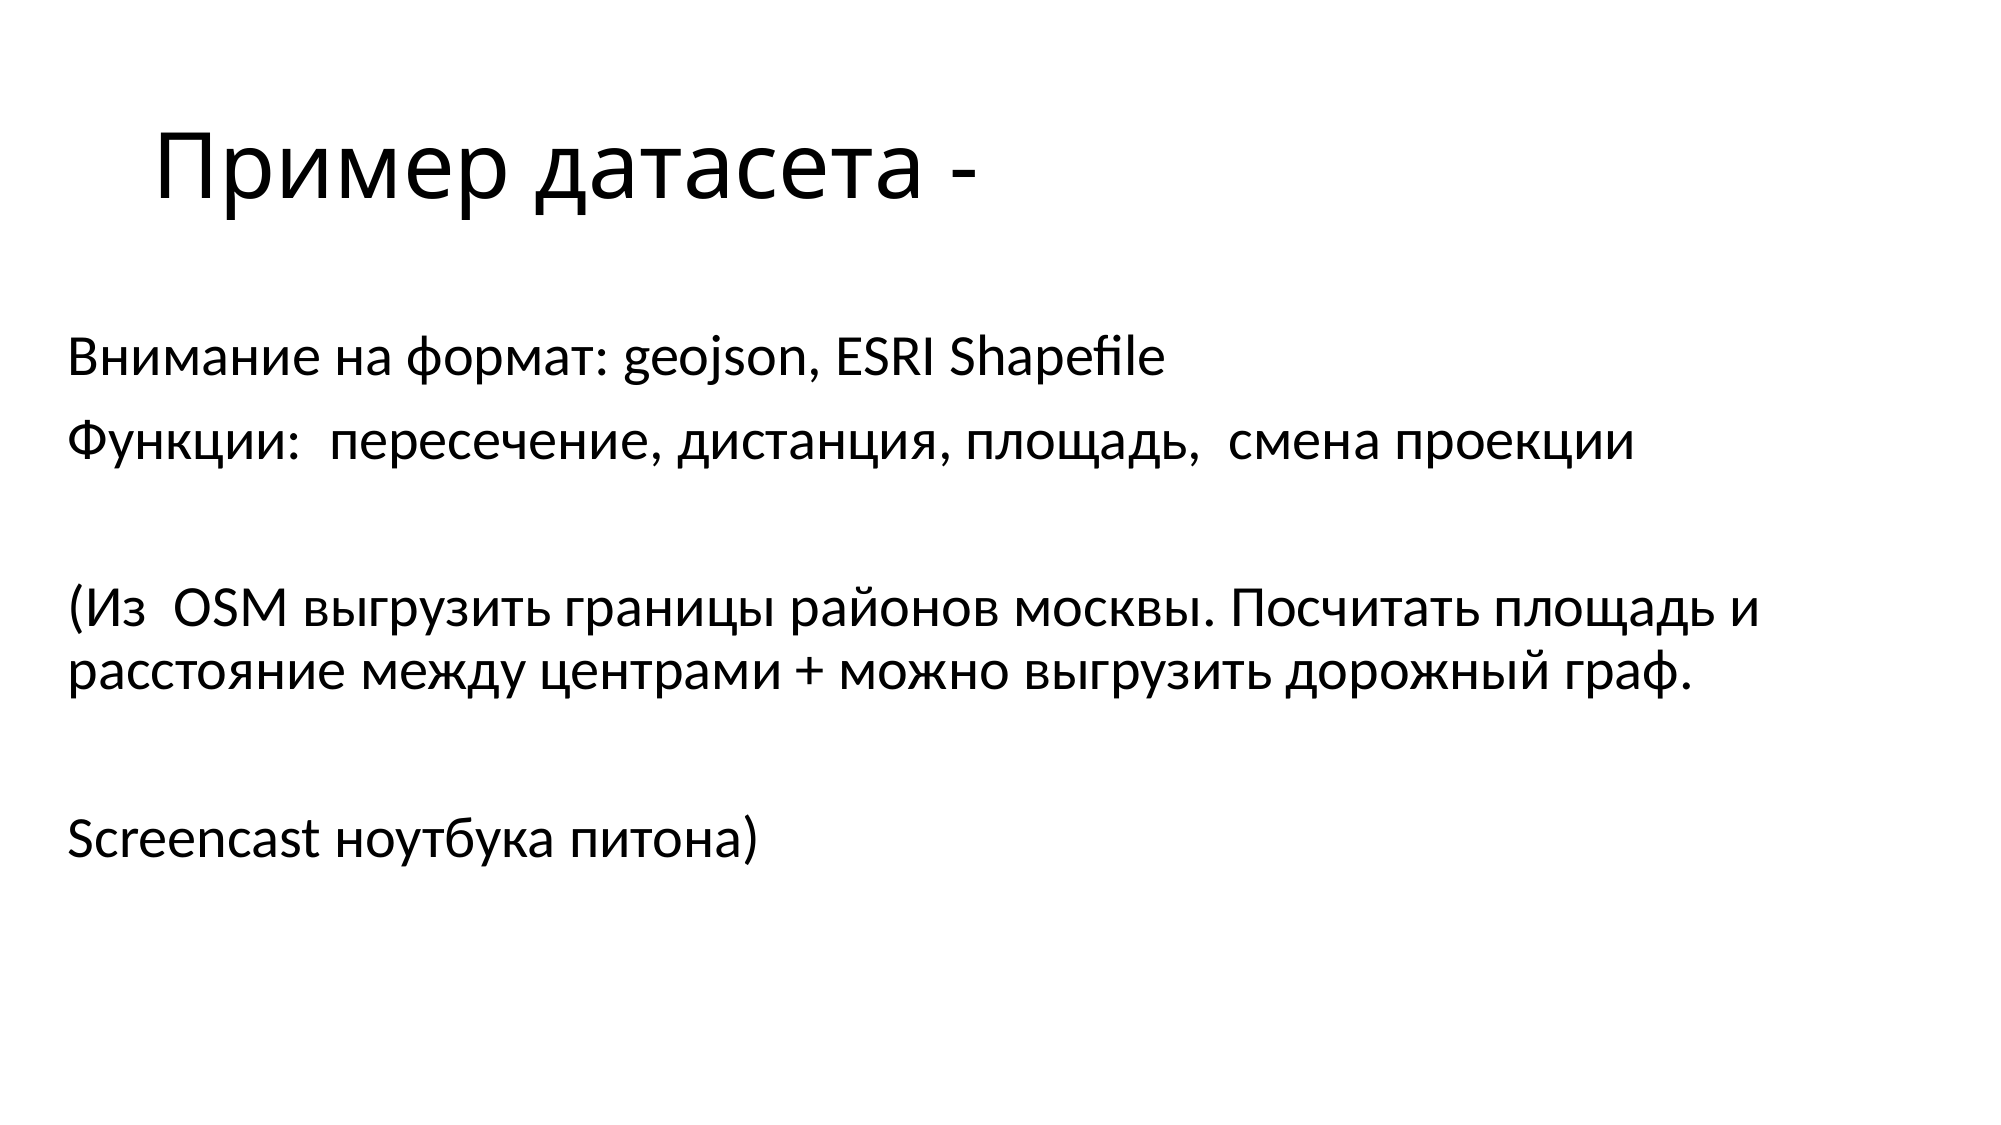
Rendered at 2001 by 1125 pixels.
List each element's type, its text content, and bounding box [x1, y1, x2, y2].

list Внимание на формат: geojson, ESRI Shapefile Функции: пересечение, дистанция, площадь, смена проекции (Из OSM выгрузить границы районов москвы. Посчитать площадь и расстояние между центрами + можно выгрузить дорожный граф. Screencast ноутбука питона) [52, 317, 1863, 1014]
title Пример датасета - [137, 59, 1863, 278]
